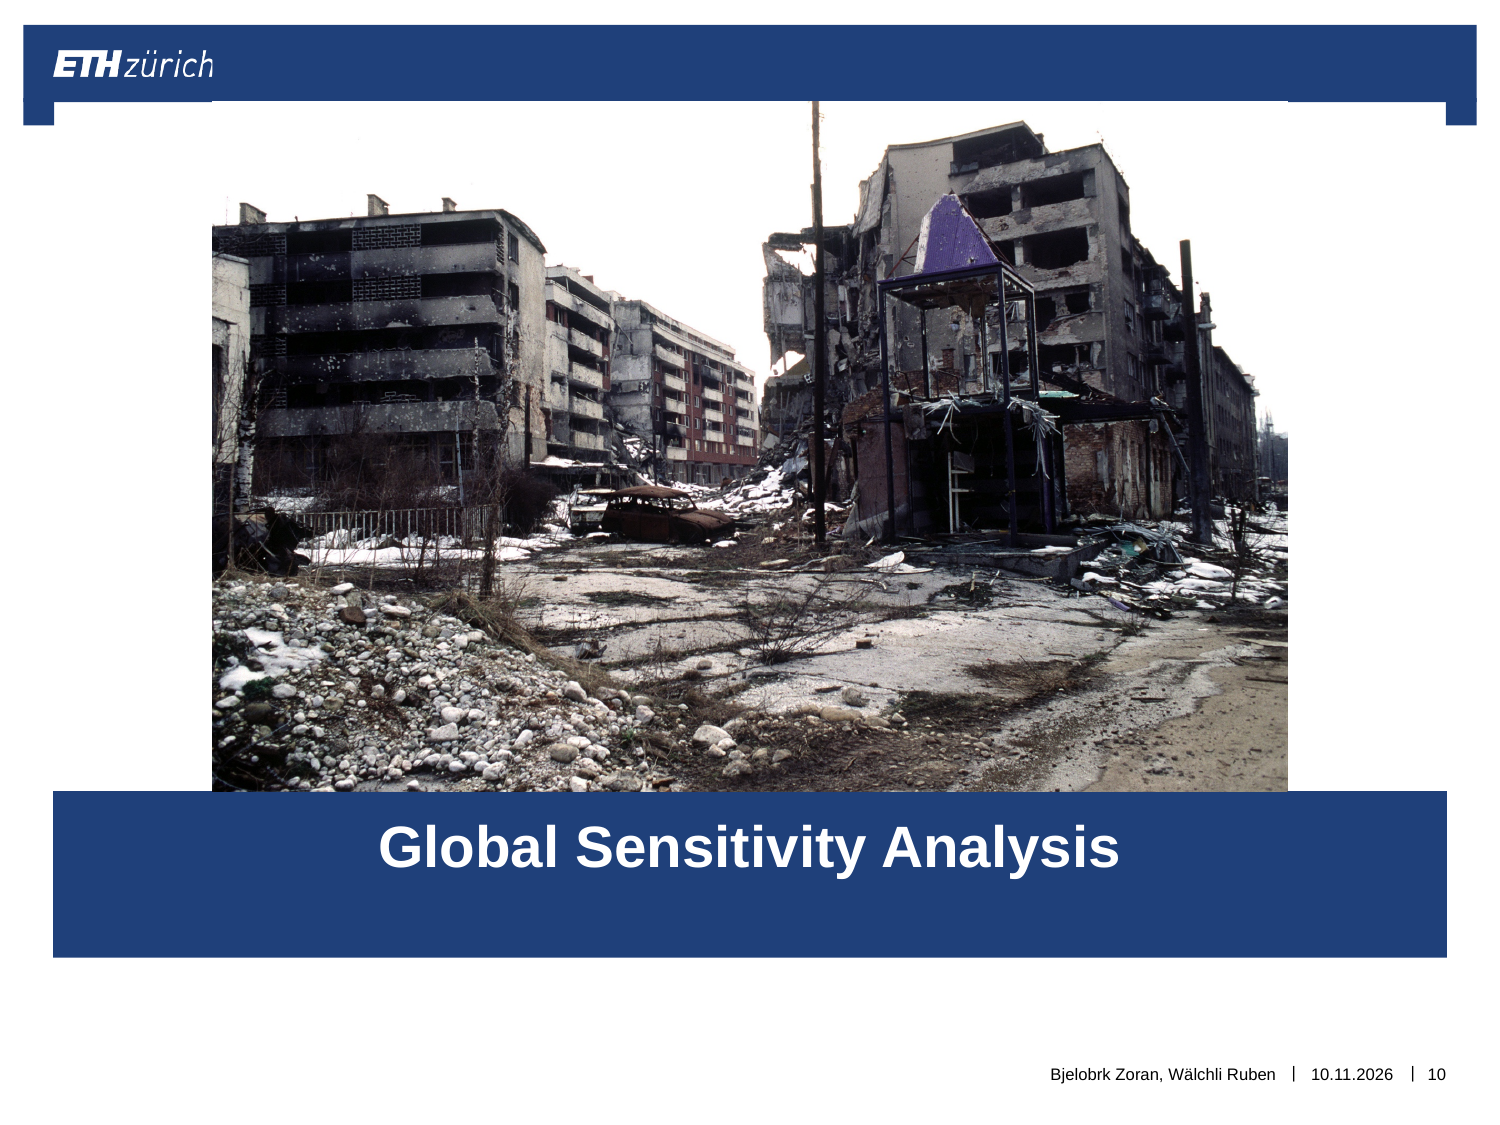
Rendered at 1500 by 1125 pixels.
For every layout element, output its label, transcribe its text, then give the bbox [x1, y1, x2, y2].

footer Bjelobrk Zoran, Wälchli Ruben [750, 1034, 1277, 1112]
picture [52, 101, 1448, 792]
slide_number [1302, 1034, 1403, 1112]
title Global Sensitivity Analysis [53, 798, 1447, 958]
slide_number 9 [1415, 1034, 1459, 1112]
